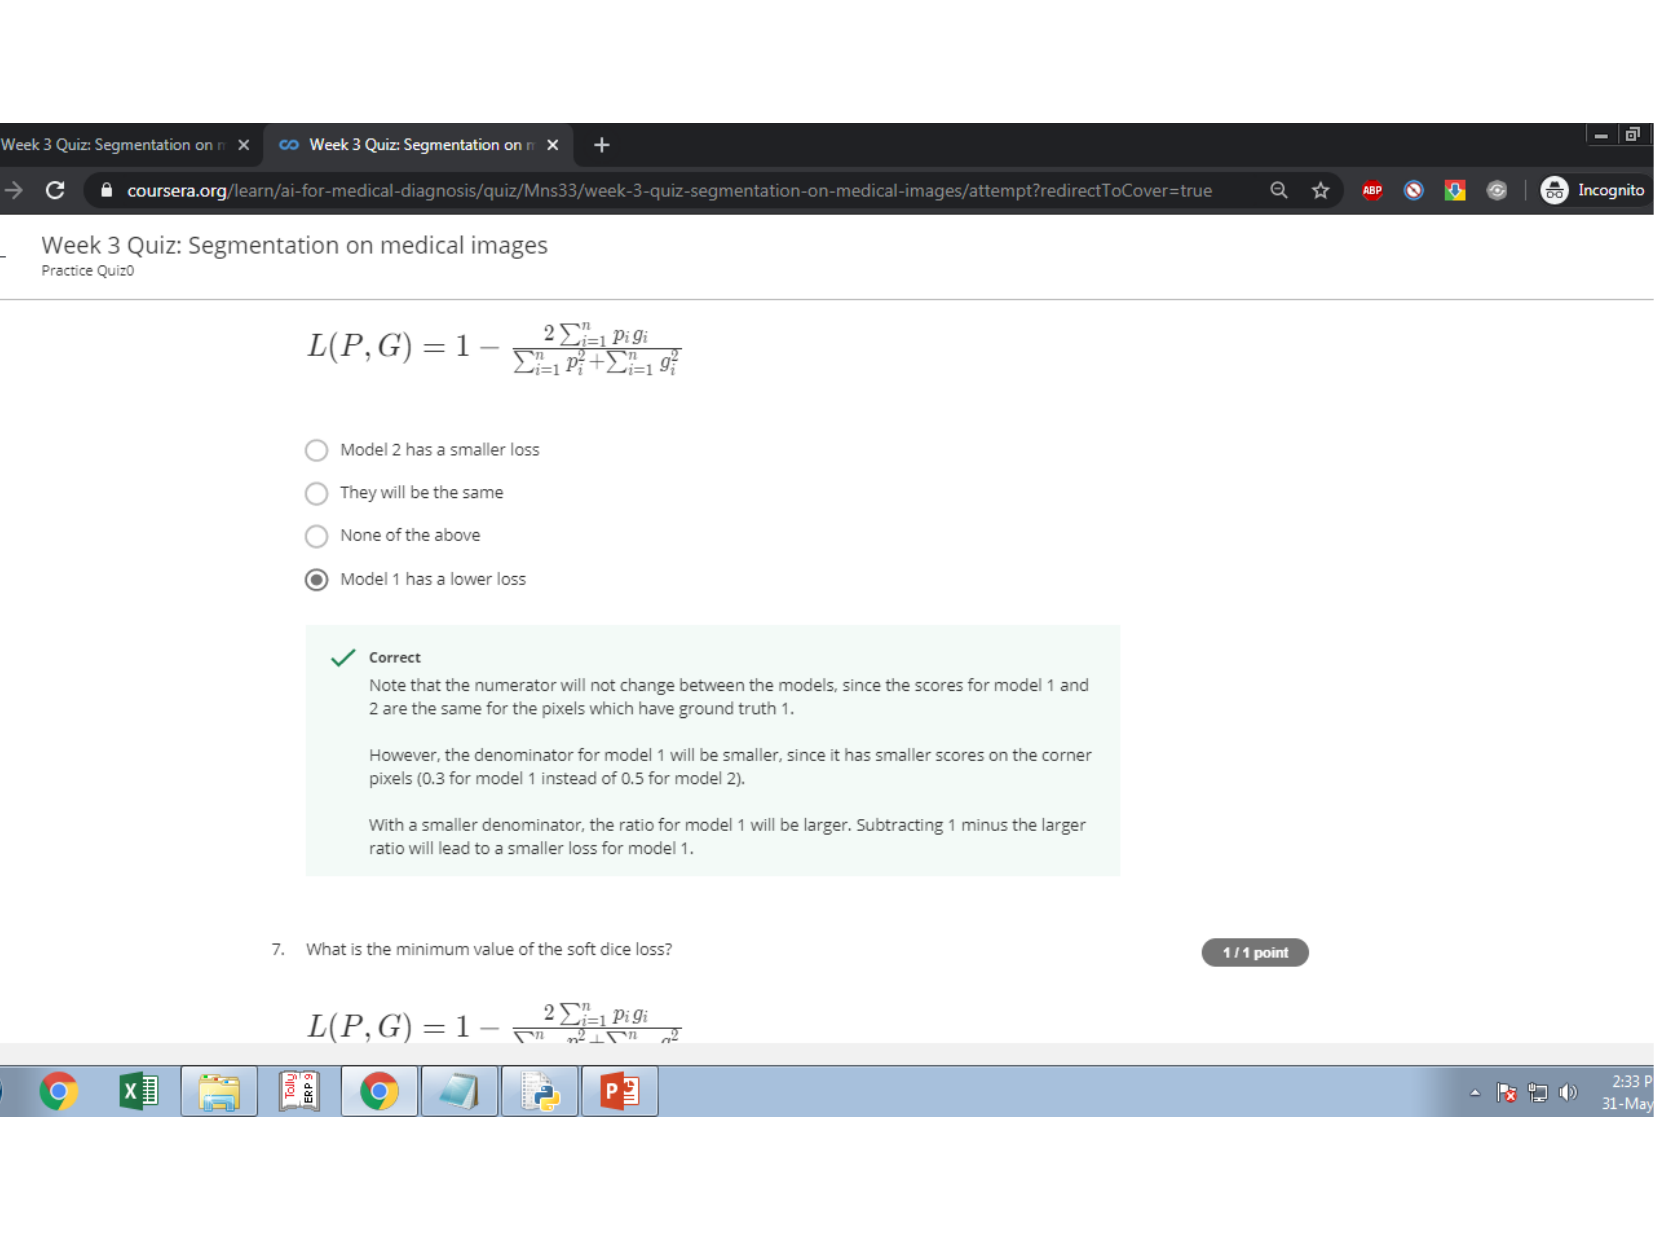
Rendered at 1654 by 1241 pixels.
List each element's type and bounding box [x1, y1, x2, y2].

picture [0, 123, 1654, 1117]
